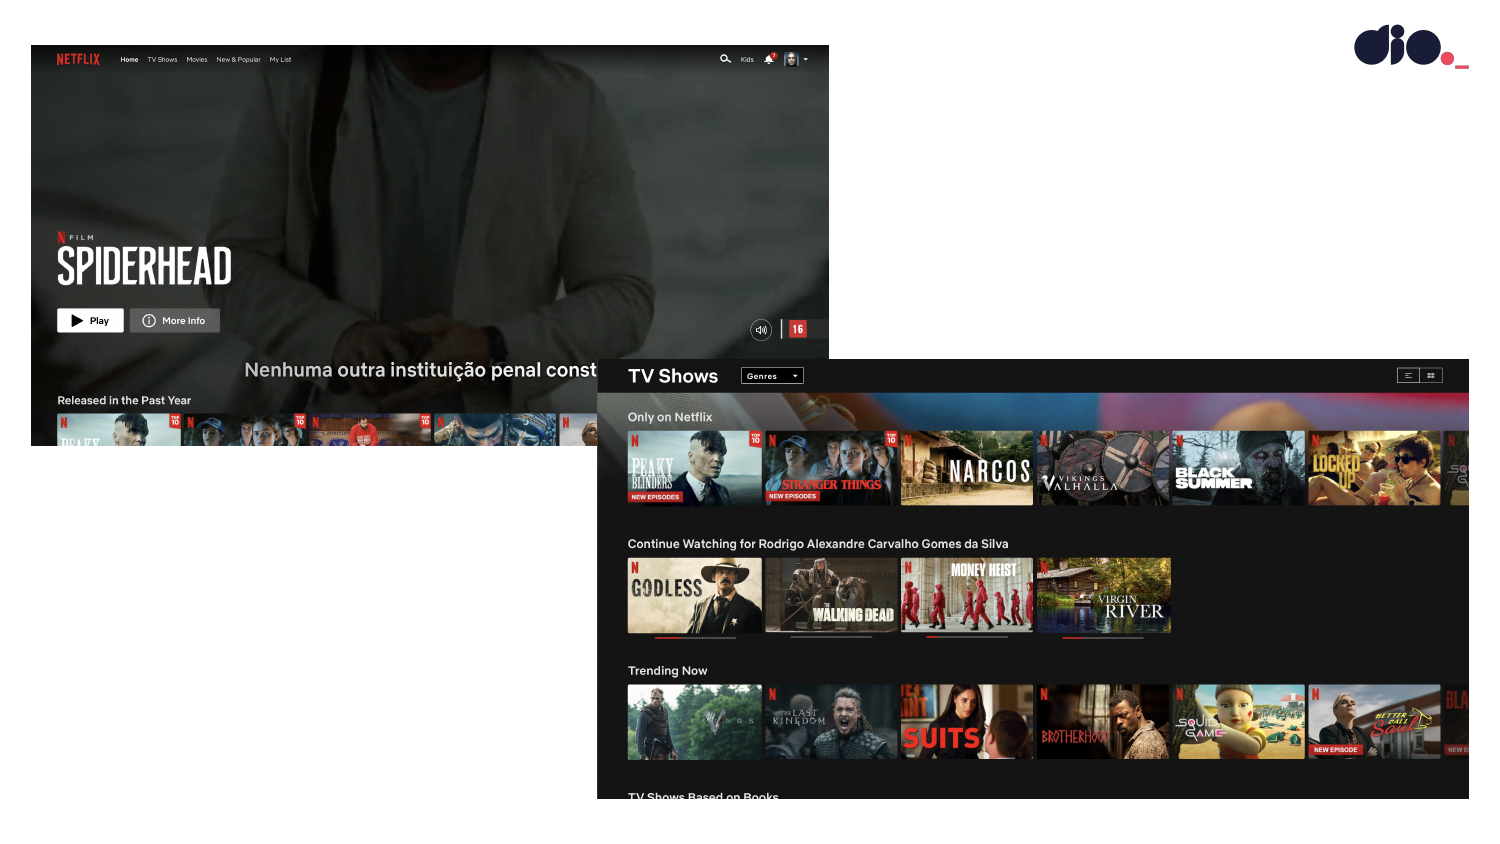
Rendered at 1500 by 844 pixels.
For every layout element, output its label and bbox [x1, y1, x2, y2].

picture [1339, 15, 1479, 78]
picture [31, 45, 1469, 799]
